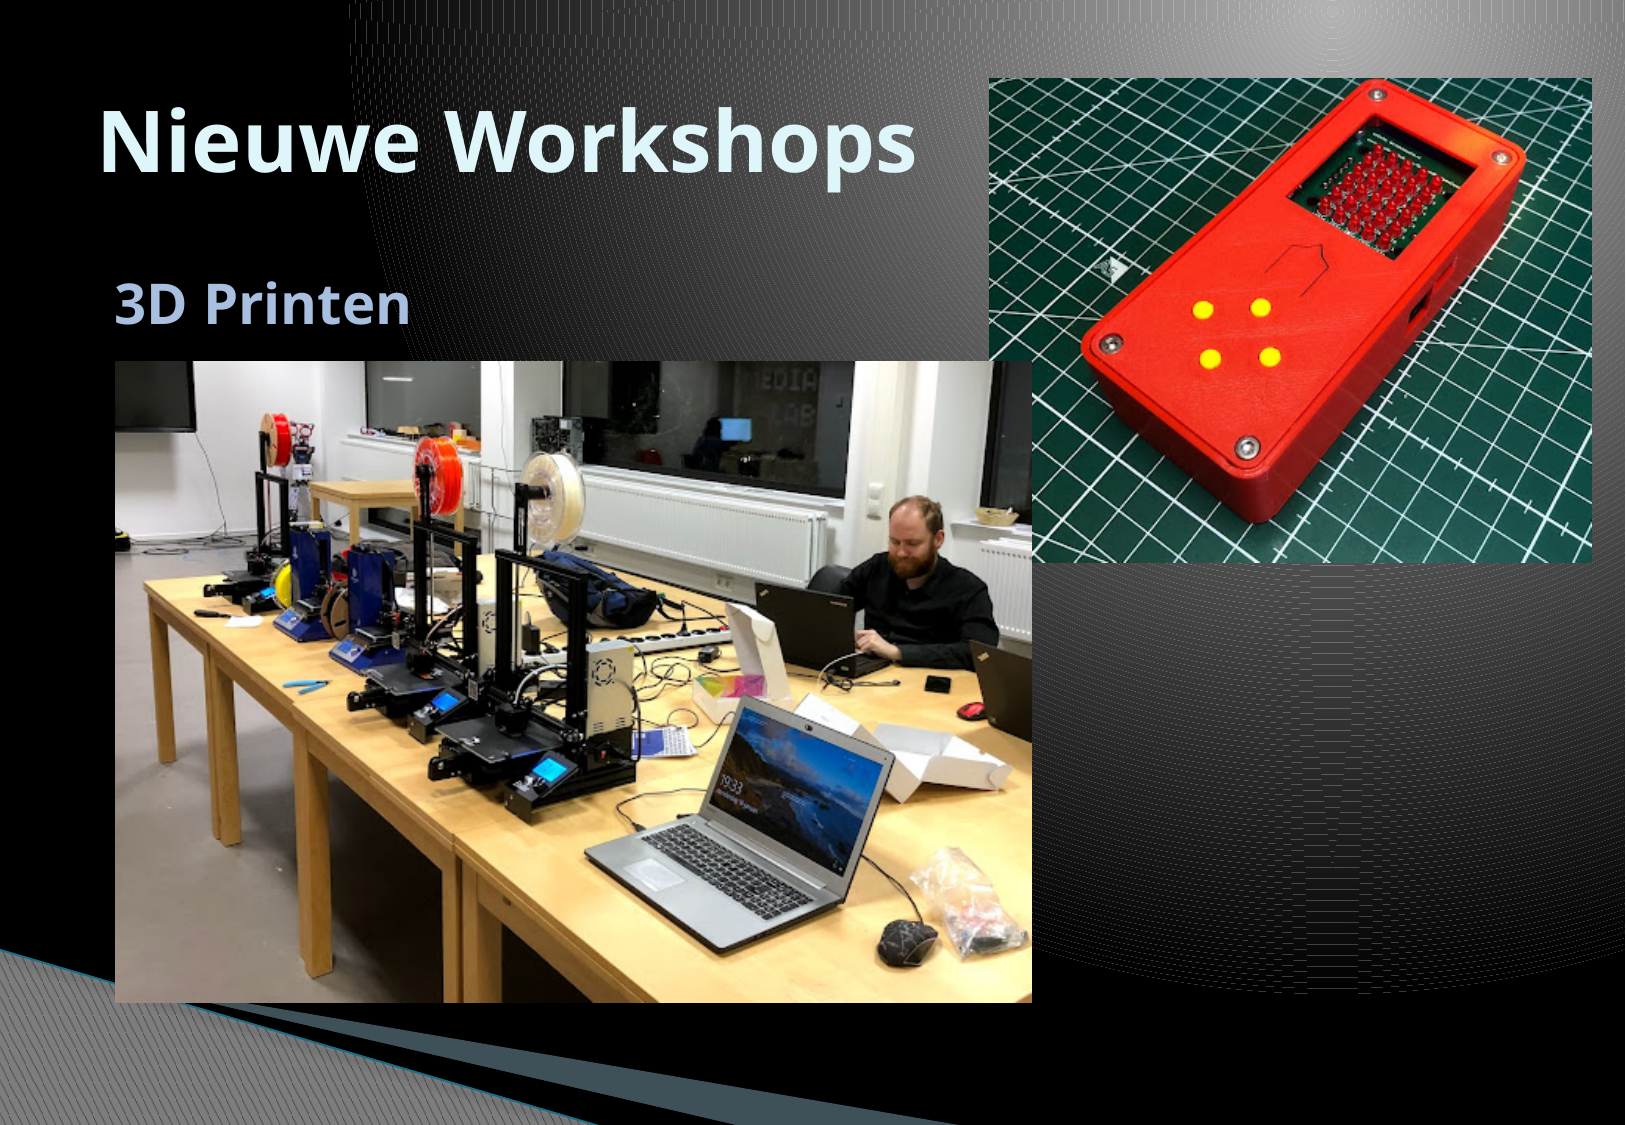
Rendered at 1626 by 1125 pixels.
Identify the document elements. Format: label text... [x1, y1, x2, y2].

picture [0, 77, 1592, 1125]
list 3D Printen [81, 233, 983, 986]
list 3D Printen [1037, 574, 1581, 986]
title Nieuwe Workshops [81, 45, 1544, 233]
